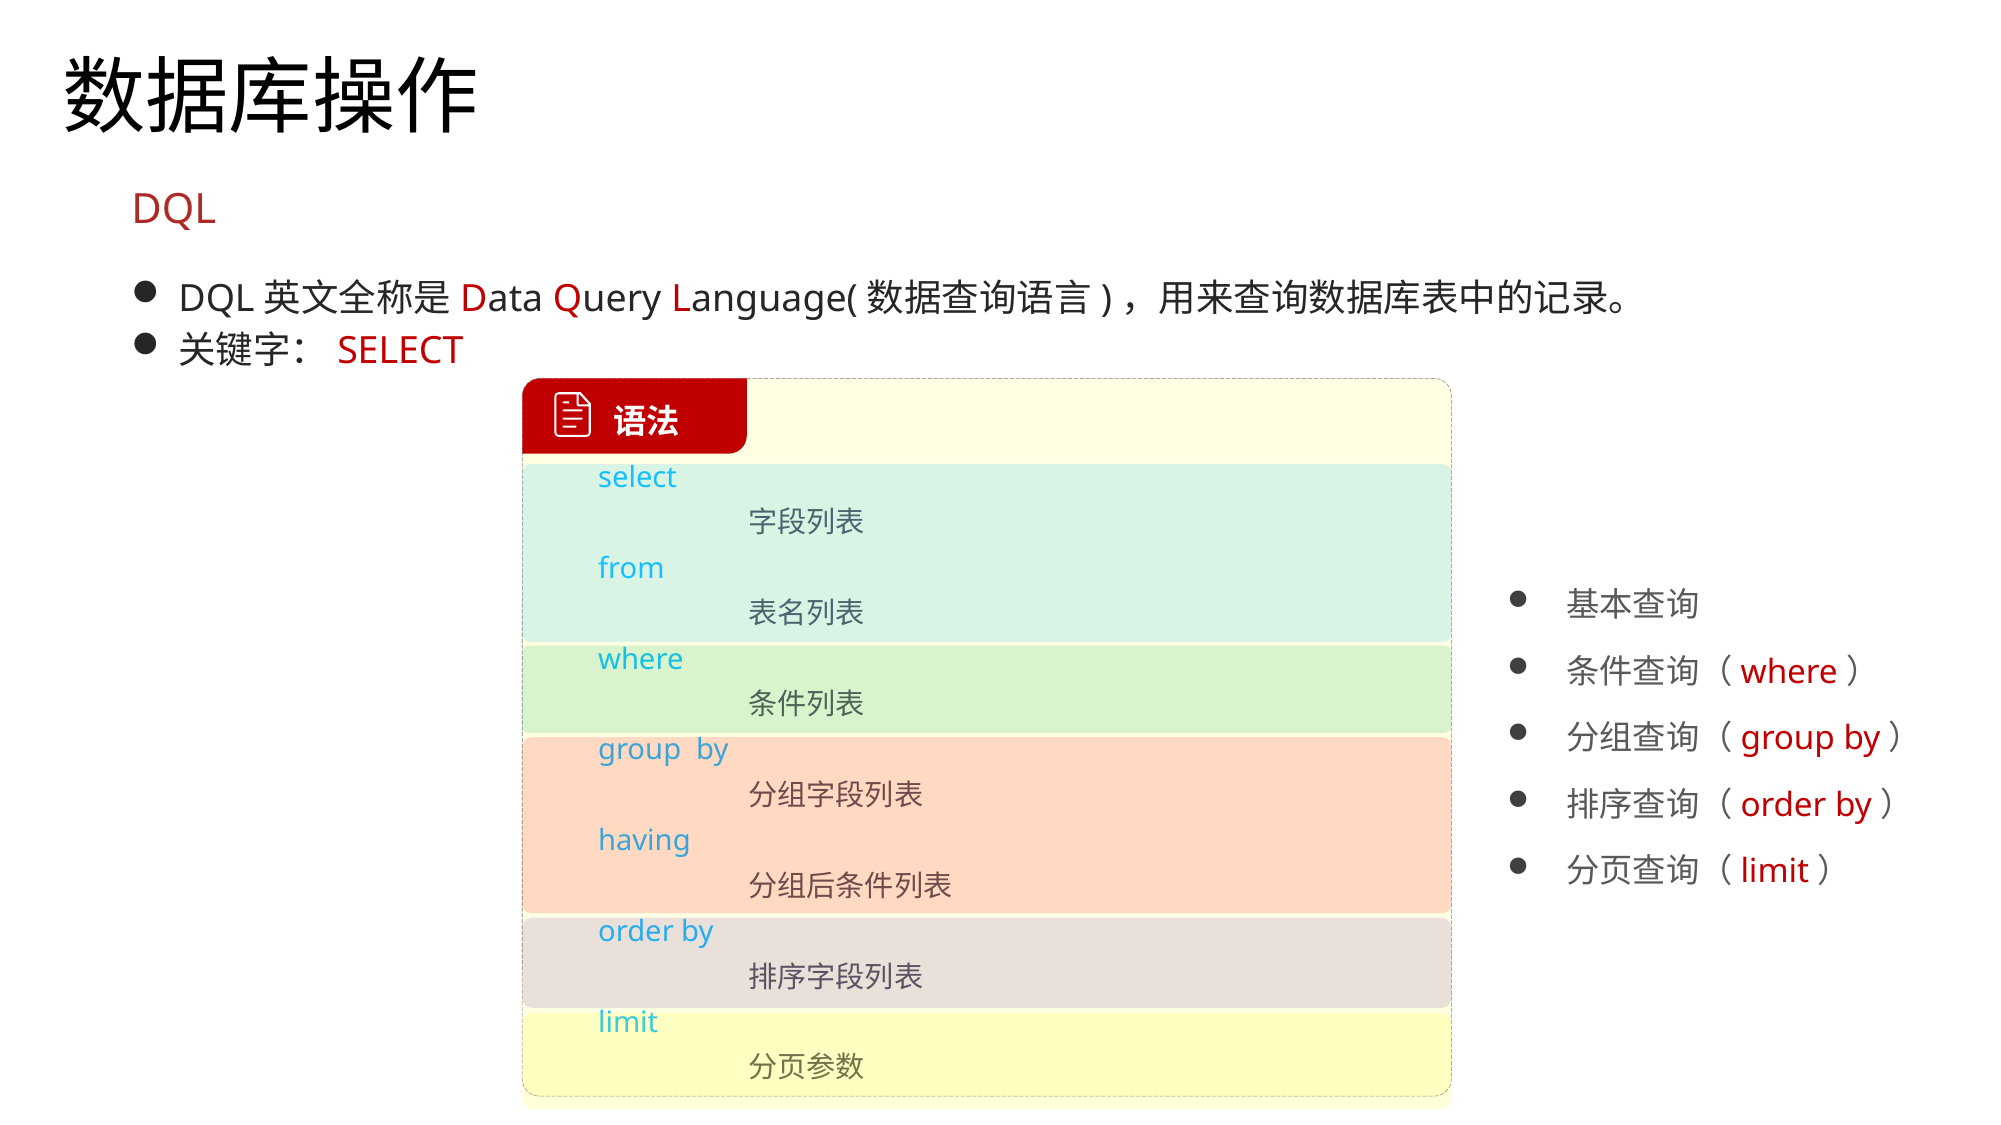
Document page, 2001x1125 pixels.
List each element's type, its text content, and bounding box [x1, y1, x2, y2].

text_box 基本查询 条件查询（where） 分组查询（group by） 排序查询（order by） 分页查询（limit） [1492, 555, 1942, 910]
text_box 数据库操作 [47, 41, 987, 158]
text_box DQL [116, 164, 1872, 250]
text_box DQL英文全称是Data Query Language(数据查询语言)，用来查询数据库表中的记录。 关键字：SELECT [116, 266, 1883, 465]
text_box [522, 378, 1452, 1109]
